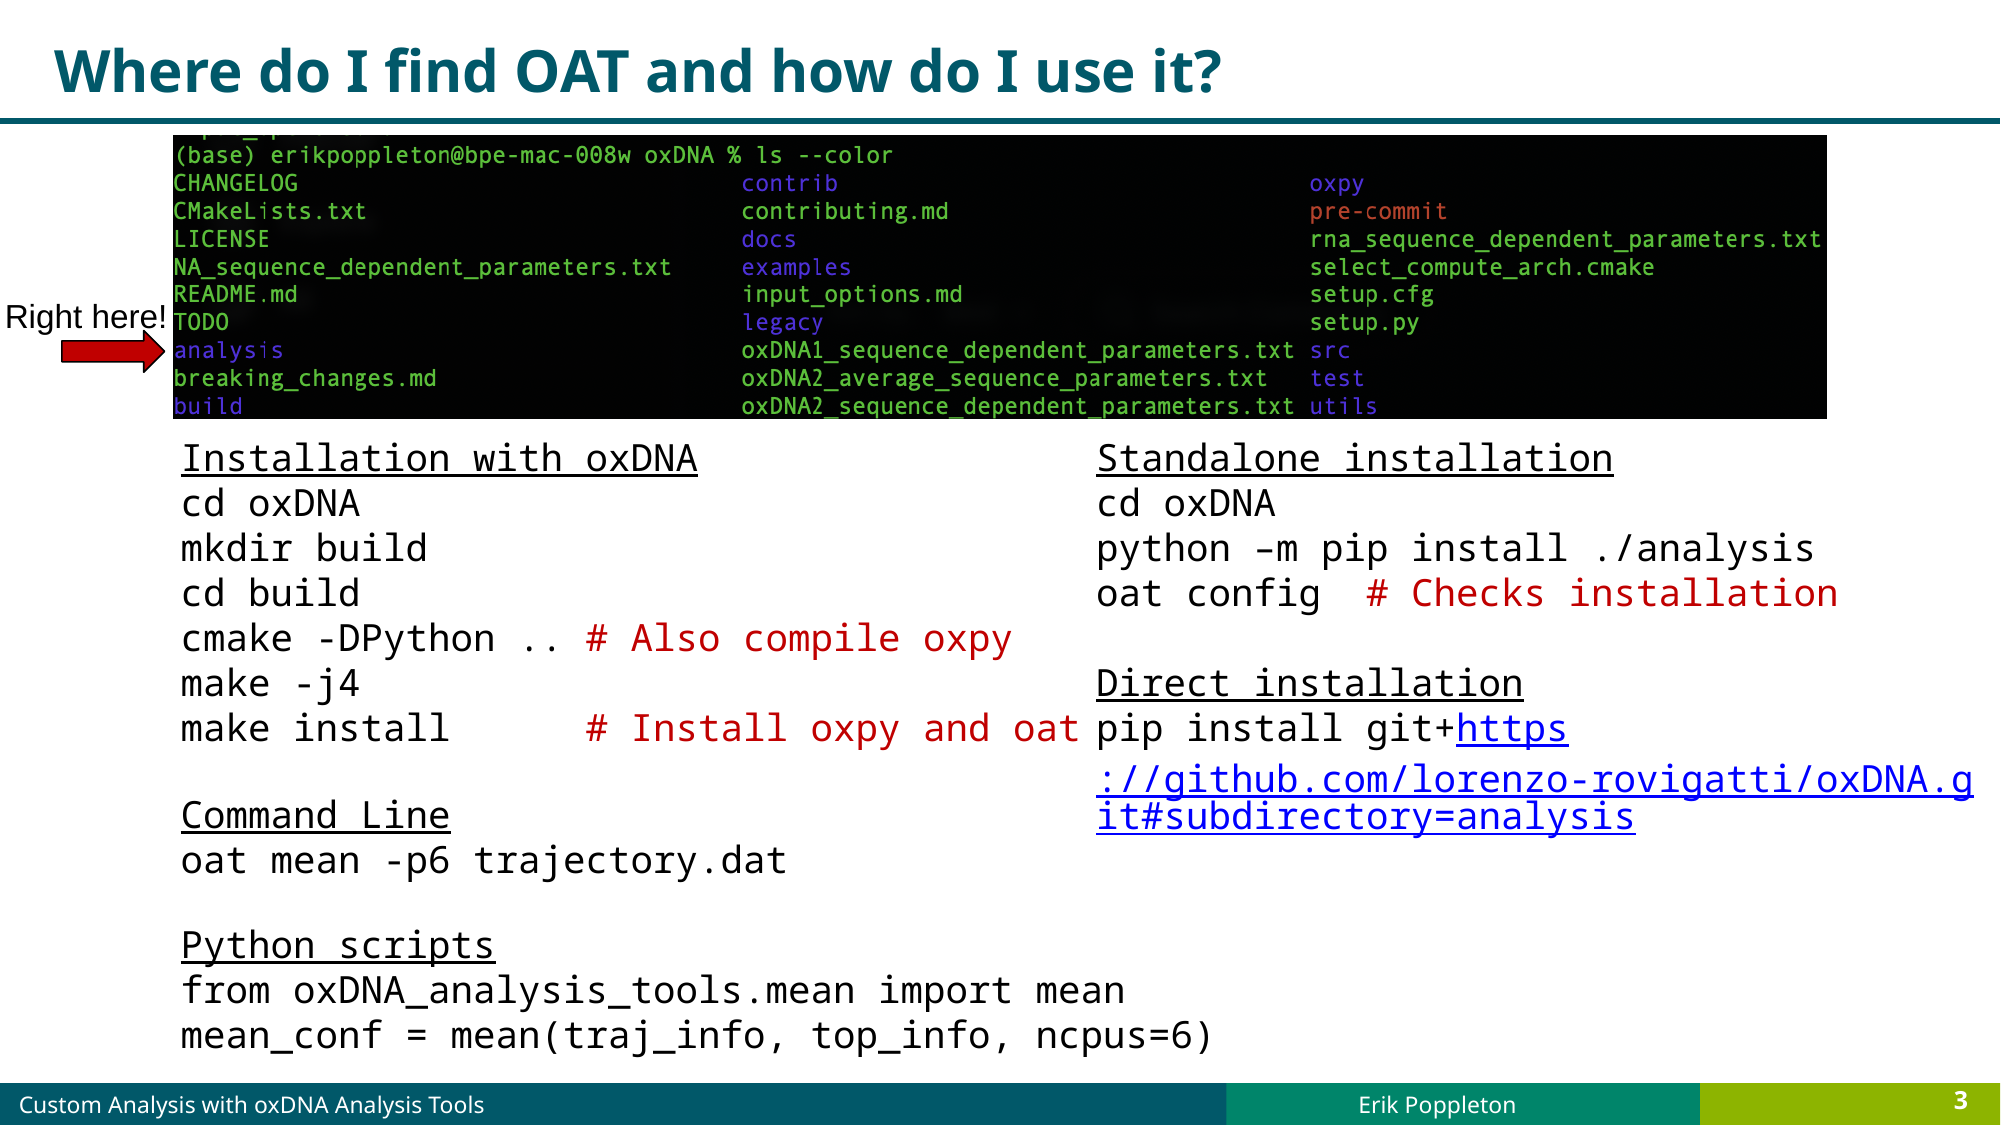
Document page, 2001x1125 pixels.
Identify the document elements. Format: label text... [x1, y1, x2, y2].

text_box Python scripts from oxDNA_analysis_tools.mean import mean mean_conf = mean(traj_info, top_info, ncpus=6) [173, 913, 1224, 1063]
text_box Command Line oat mean -p6 trajectory.dat [173, 783, 819, 889]
text_box Standalone installation cd oxDNA python –m pip install ./analysis oat config # Checks installation Direct installation pip install git+https://github.com/lorenzo-rovigatti/oxDNA.git#subdirectory=analysis [1088, 426, 2000, 814]
picture [173, 135, 1827, 419]
slide_number 3 [1944, 1078, 1977, 1125]
title Where do I find OAT and how do I use it? [46, 1, 1848, 137]
text_box Installation with oxDNA cd oxDNA mkdir build cd build cmake -DPython .. # Also compile oxpy make -j4 make install # Install oxpy and oat [173, 426, 1088, 756]
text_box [0, 287, 177, 373]
